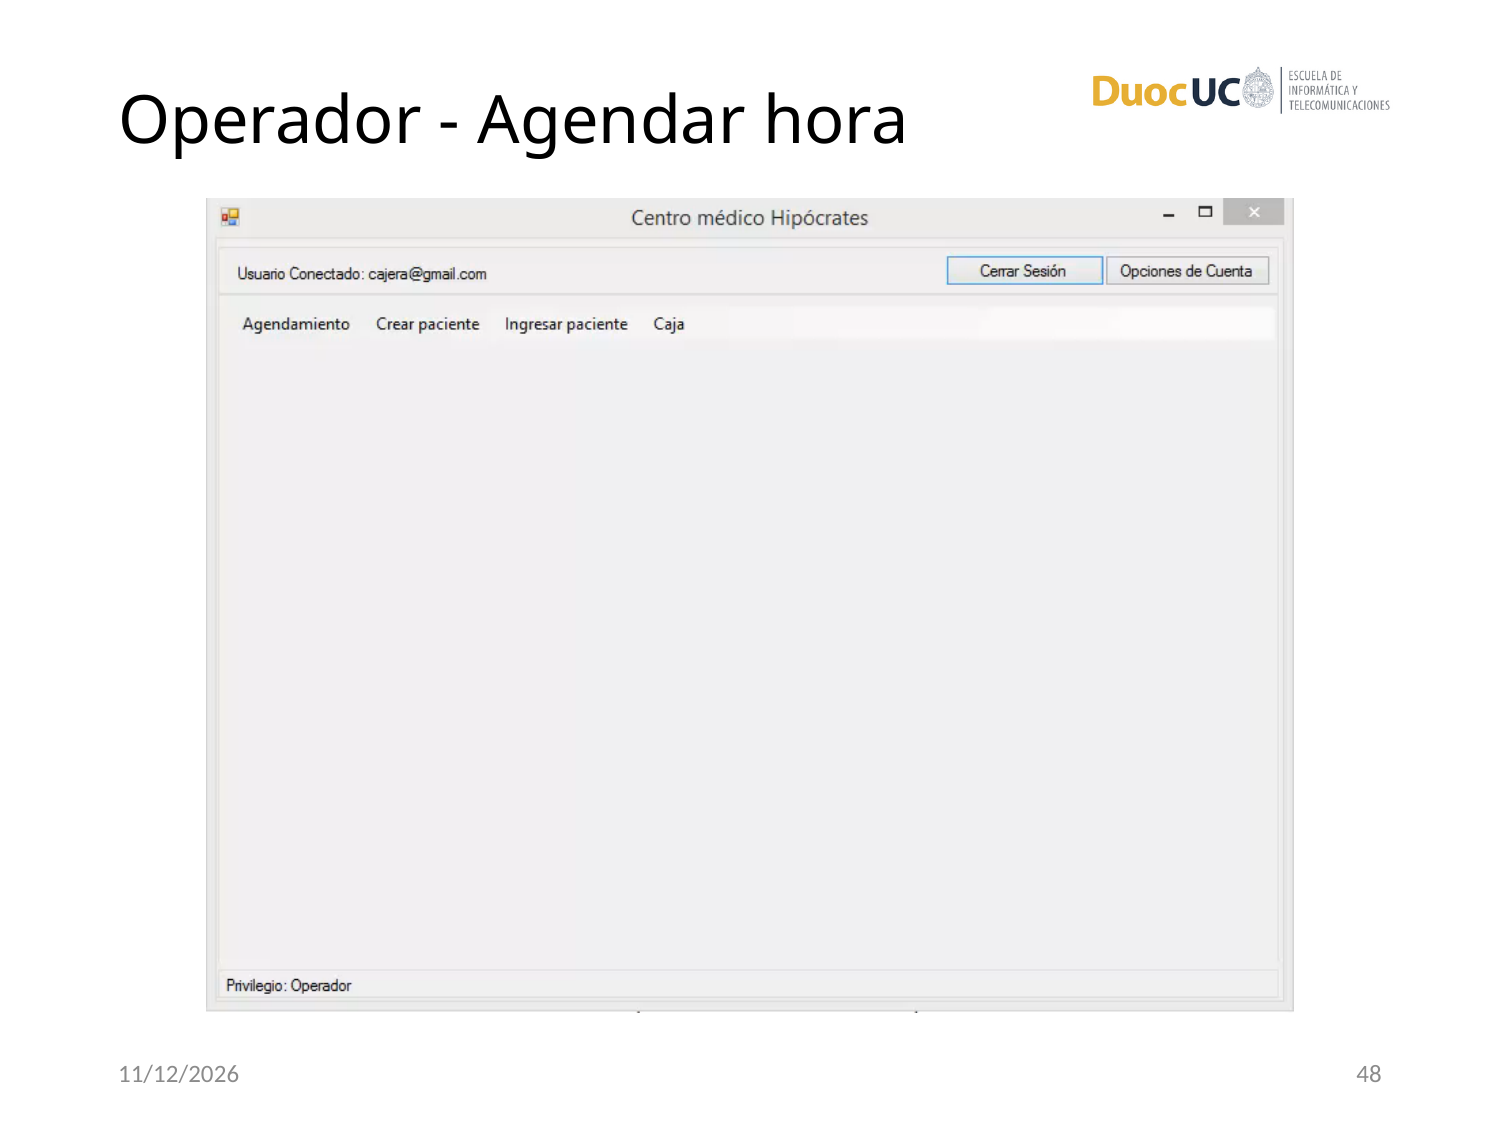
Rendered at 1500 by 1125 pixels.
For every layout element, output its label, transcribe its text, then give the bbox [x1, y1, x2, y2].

title Operador - Agendar hora [103, 59, 959, 185]
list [206, 197, 1294, 1014]
slide_number 48 [1059, 1042, 1397, 1103]
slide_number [103, 1042, 441, 1103]
picture [1085, 59, 1397, 118]
